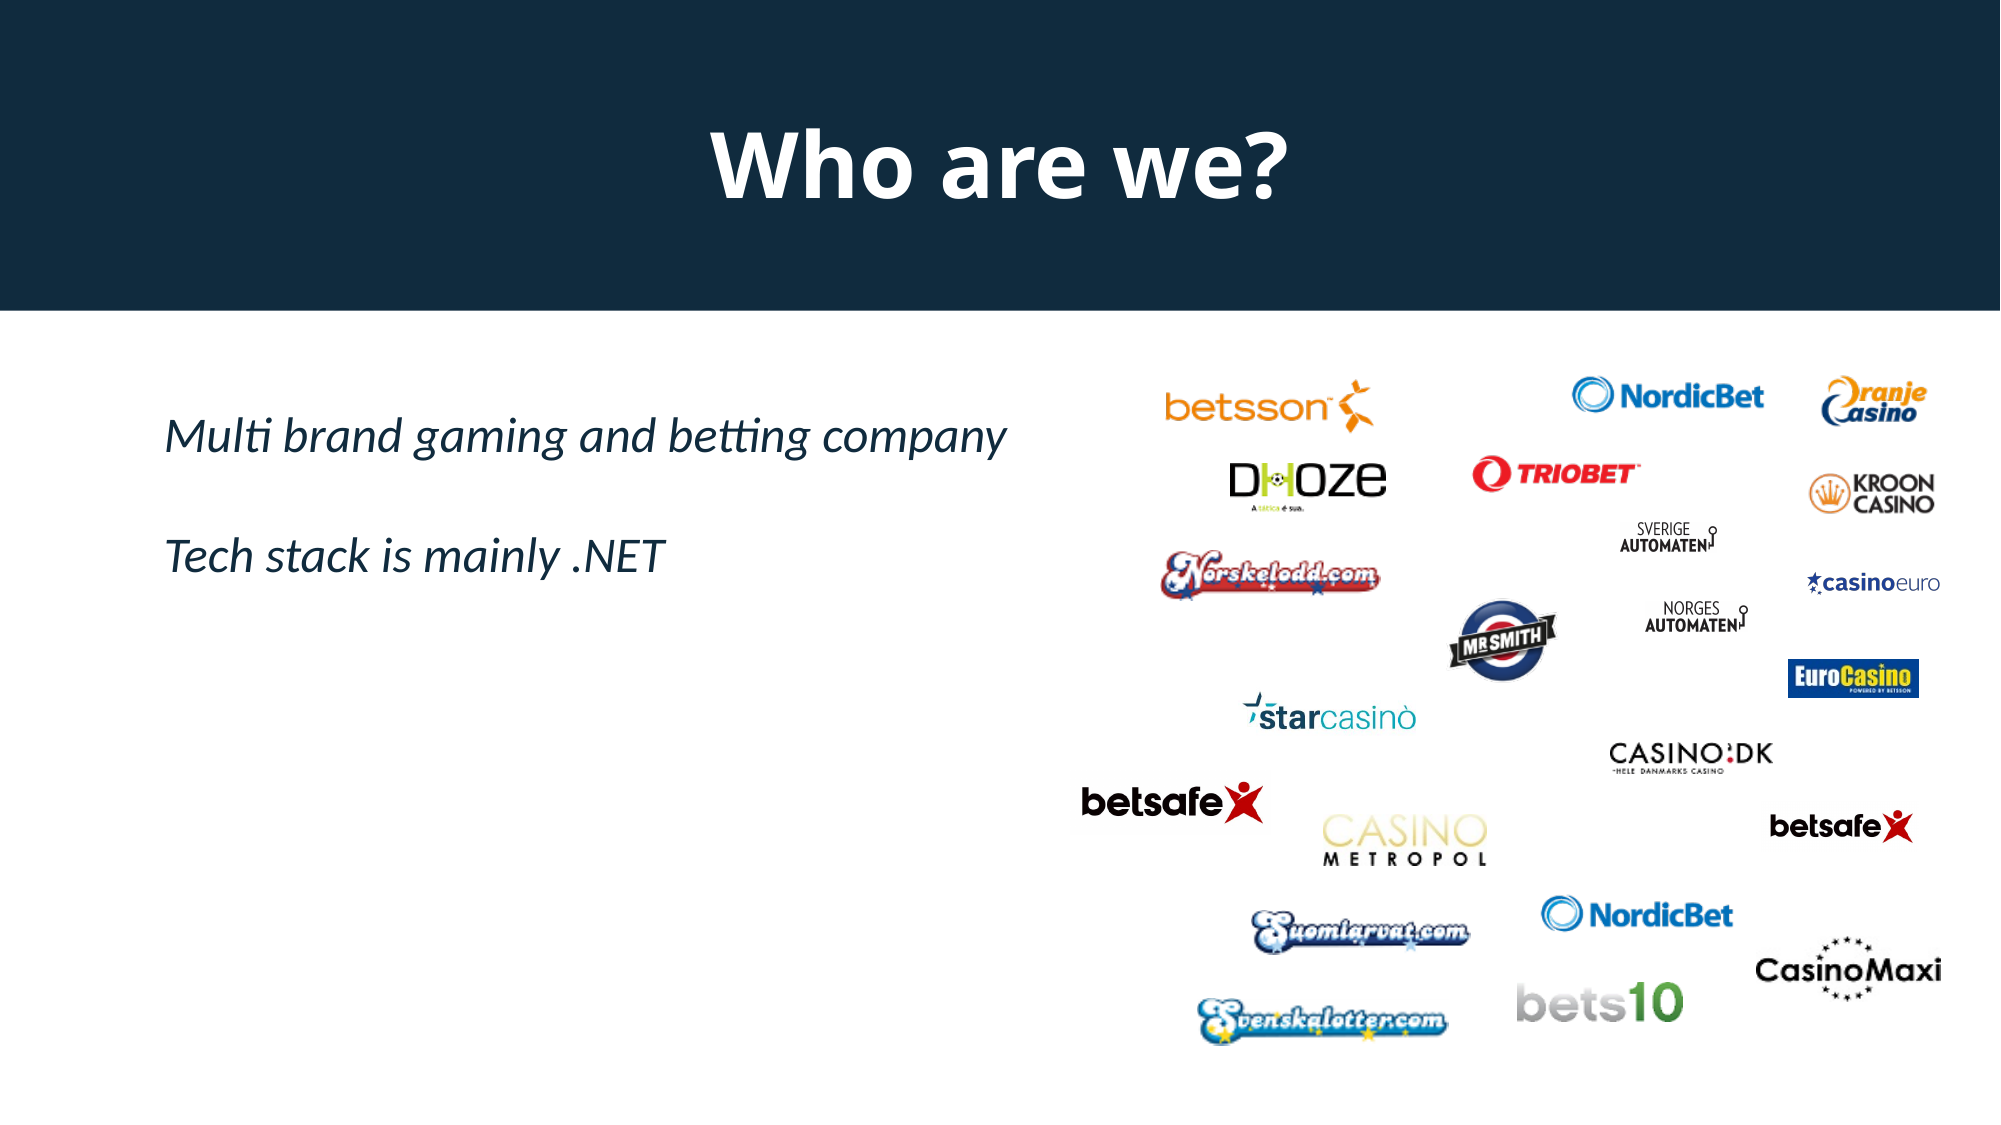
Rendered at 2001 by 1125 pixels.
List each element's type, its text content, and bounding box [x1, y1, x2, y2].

picture [1534, 889, 1742, 939]
picture [1517, 982, 1683, 1023]
picture [1251, 910, 1471, 955]
picture [1465, 451, 1648, 496]
picture [1238, 683, 1424, 743]
picture [1441, 591, 1566, 692]
picture [1230, 463, 1386, 513]
text_box [0, 0, 2000, 312]
picture [1645, 601, 1748, 632]
picture [1620, 522, 1717, 553]
picture [1796, 463, 1946, 526]
text_box Multi brand gaming and betting company Tech stack is mainly .NET [148, 395, 1022, 711]
picture [1159, 550, 1381, 601]
picture [1610, 742, 1773, 774]
picture [1756, 936, 1941, 1002]
picture [1322, 814, 1487, 866]
picture [1197, 998, 1449, 1046]
picture [1788, 659, 1919, 698]
picture [1565, 370, 1773, 420]
picture [1157, 375, 1381, 439]
picture [1810, 372, 1937, 430]
picture [1070, 770, 1271, 835]
title Who are we? [137, 59, 1863, 278]
picture [1761, 801, 1919, 852]
picture [1806, 569, 1940, 599]
